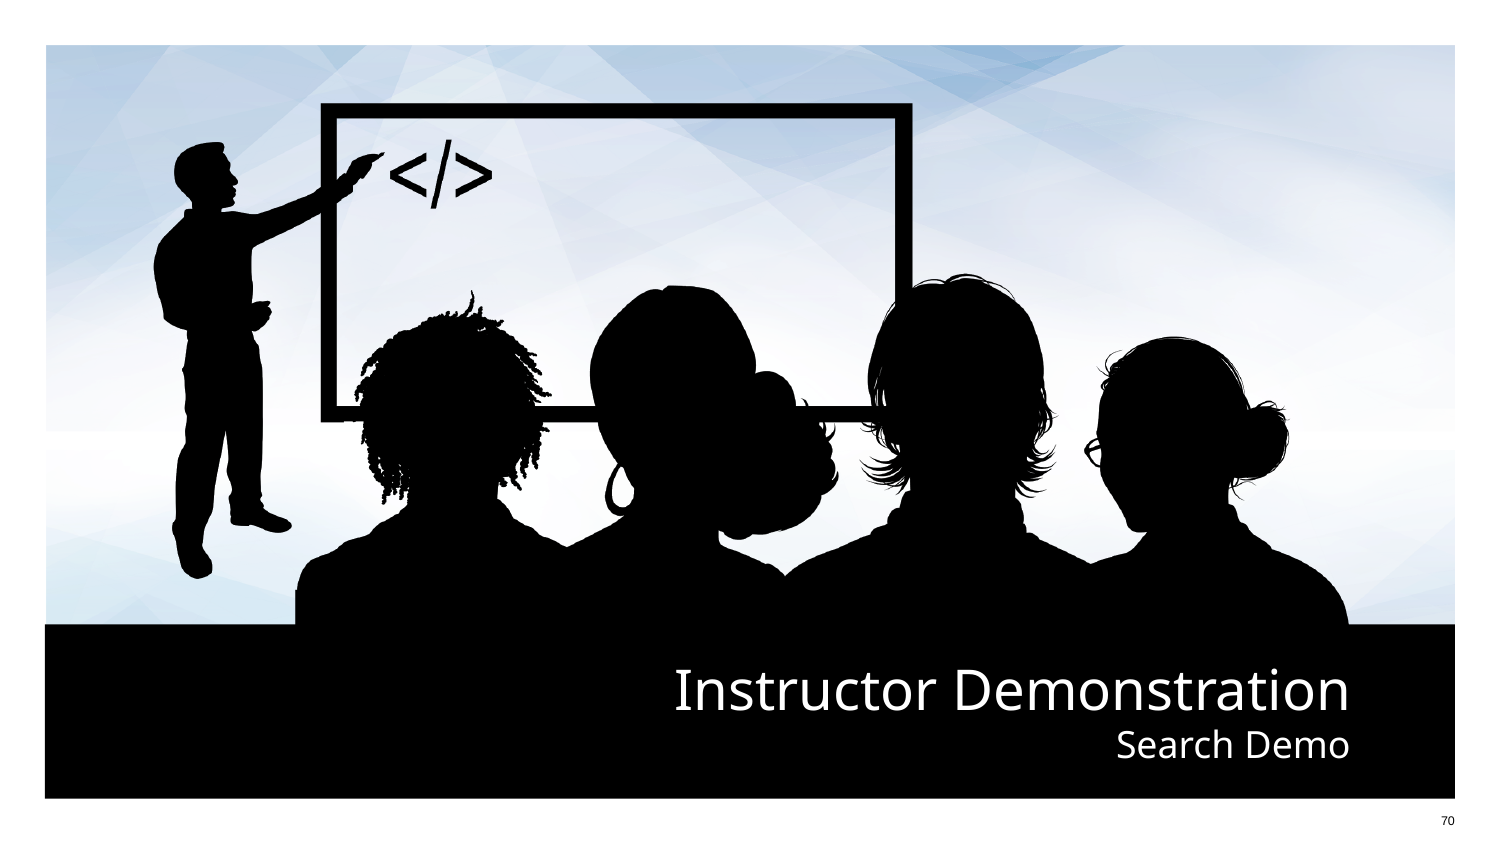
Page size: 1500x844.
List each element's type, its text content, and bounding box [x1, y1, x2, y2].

slide_number 70 [1412, 813, 1455, 831]
picture [45, 0, 1468, 630]
title Search Demo [0, 719, 1500, 799]
